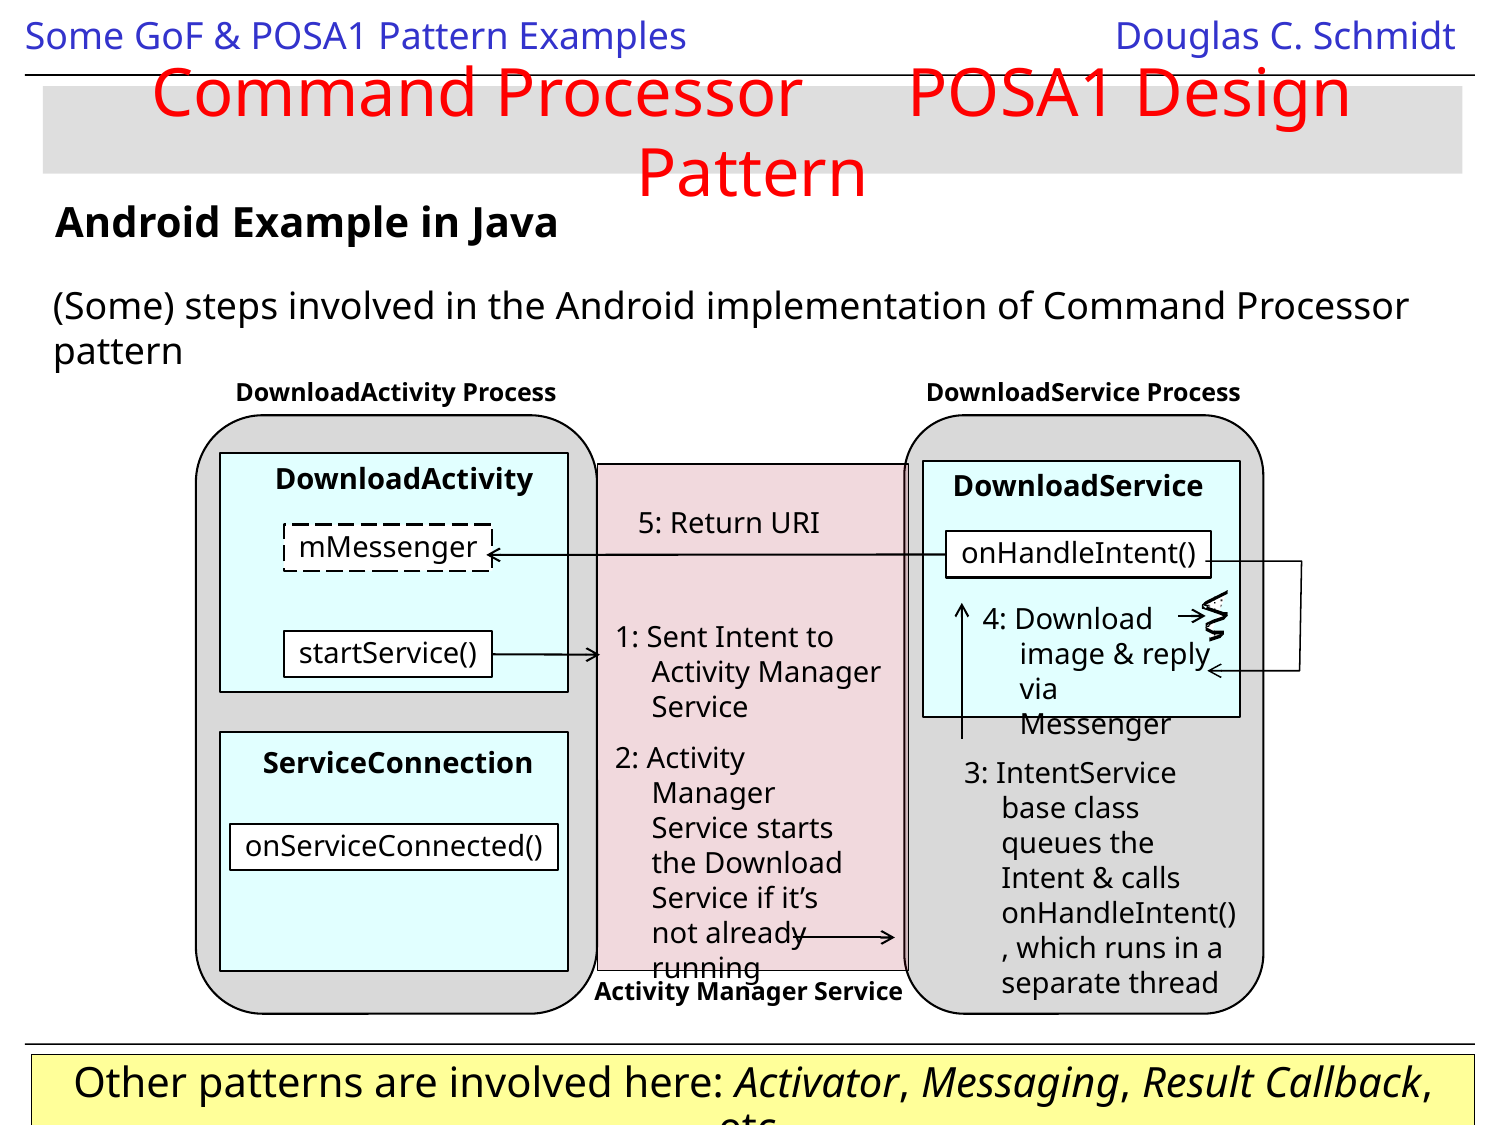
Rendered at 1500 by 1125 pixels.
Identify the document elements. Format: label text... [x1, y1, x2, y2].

text_box [1270, 561, 1302, 671]
text_box onServiceConnected() [229, 824, 558, 871]
text_box DownloadActivity Process [220, 380, 573, 415]
text_box (Some) steps involved in the Android implementation of Command Processor pattern [38, 274, 1500, 380]
text_box Android Example in Java [40, 193, 575, 254]
text_box [597, 463, 897, 553]
text_box Activity Manager Service [579, 971, 897, 1014]
text_box [195, 415, 597, 1014]
text_box [597, 564, 897, 653]
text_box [902, 372, 1266, 1014]
text_box DownloadActivity [260, 457, 549, 504]
text_box [0, 1048, 1500, 1124]
text_box Other patterns are involved here: Activator, Messaging, Result Callback, etc. [31, 1054, 1475, 1125]
text_box [219, 731, 568, 971]
text_box mMessenger [283, 524, 493, 571]
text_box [1177, 590, 1228, 642]
text_box ServiceConnection [248, 740, 549, 787]
text_box 2: Activity Manager Service starts the Download Service if it’s not already running [599, 732, 886, 971]
title Command Processor POSA1 Design Pattern [42, 85, 1463, 174]
text_box 1: Sent Intent to Activity Manager Service [599, 610, 897, 731]
text_box 5: Return URI [623, 497, 885, 547]
text_box [219, 452, 568, 692]
text_box startService() [284, 631, 492, 678]
text_box [597, 662, 897, 971]
